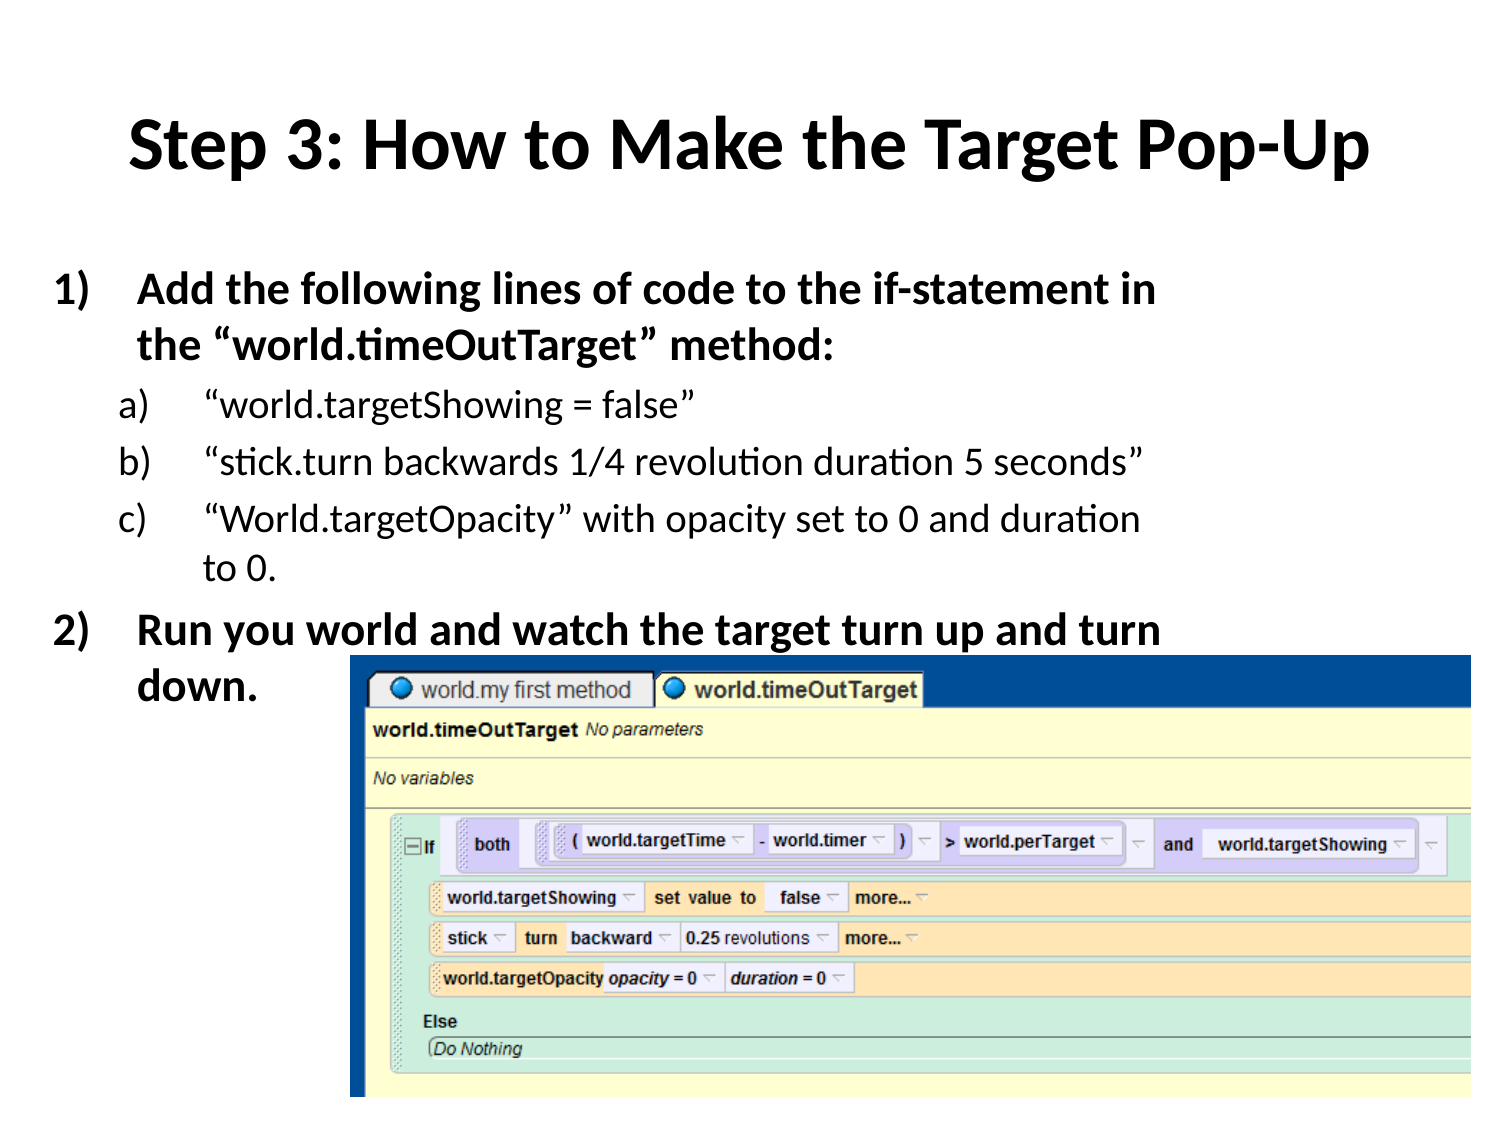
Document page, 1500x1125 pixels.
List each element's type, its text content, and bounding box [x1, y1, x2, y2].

list Add the following lines of code to the if-statement in the “world.timeOutTarget” method: “world.targetShowing = false” “stick.turn backwards 1/4 revolution duration 5 seconds” “World.targetOpacity” with opacity set to 0 and duration to 0. Run you world and watch the target turn up and turn down. [37, 249, 1188, 725]
title Step 3: How to Make the Target Pop-Up [75, 45, 1425, 233]
picture [349, 655, 1471, 1097]
